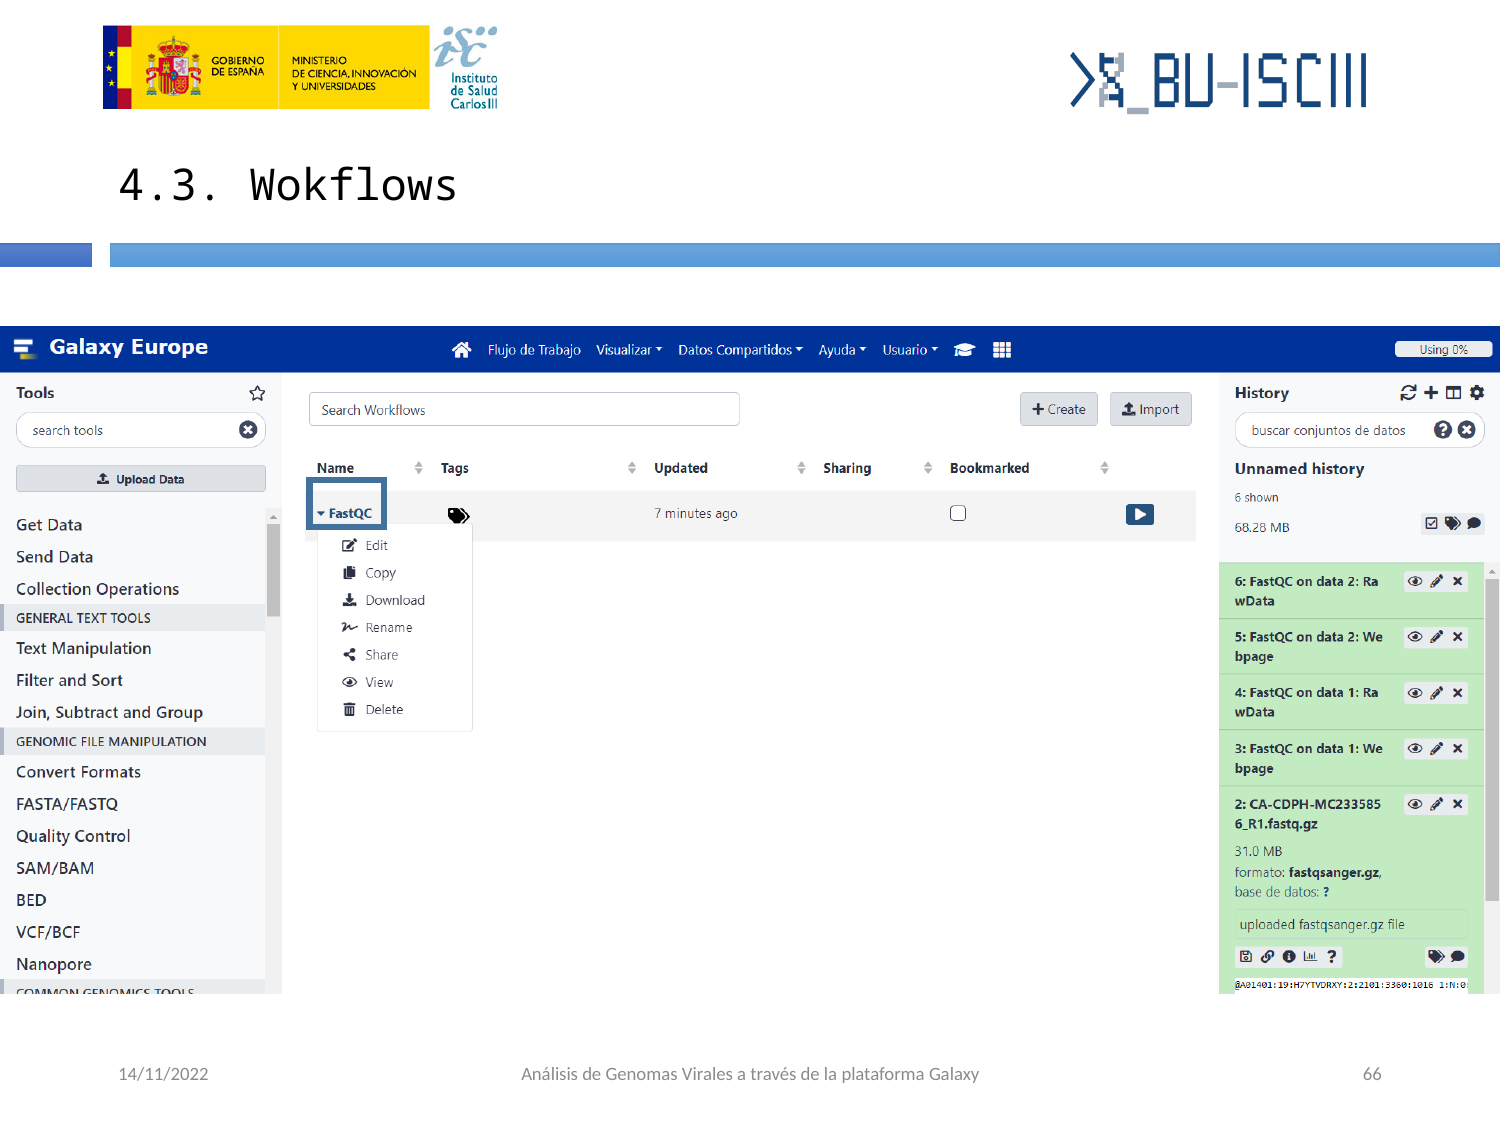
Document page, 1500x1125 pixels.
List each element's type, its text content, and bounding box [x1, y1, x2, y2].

text_box 4.3. Wokflows [103, 114, 1397, 257]
slide_number 66 [1059, 1042, 1397, 1103]
footer Análisis de Genomas Virales a través de la plataforma Galaxy [496, 1042, 1004, 1103]
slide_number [103, 1042, 441, 1103]
picture [103, 25, 497, 109]
picture [0, 326, 1500, 994]
picture [1059, 0, 1380, 114]
